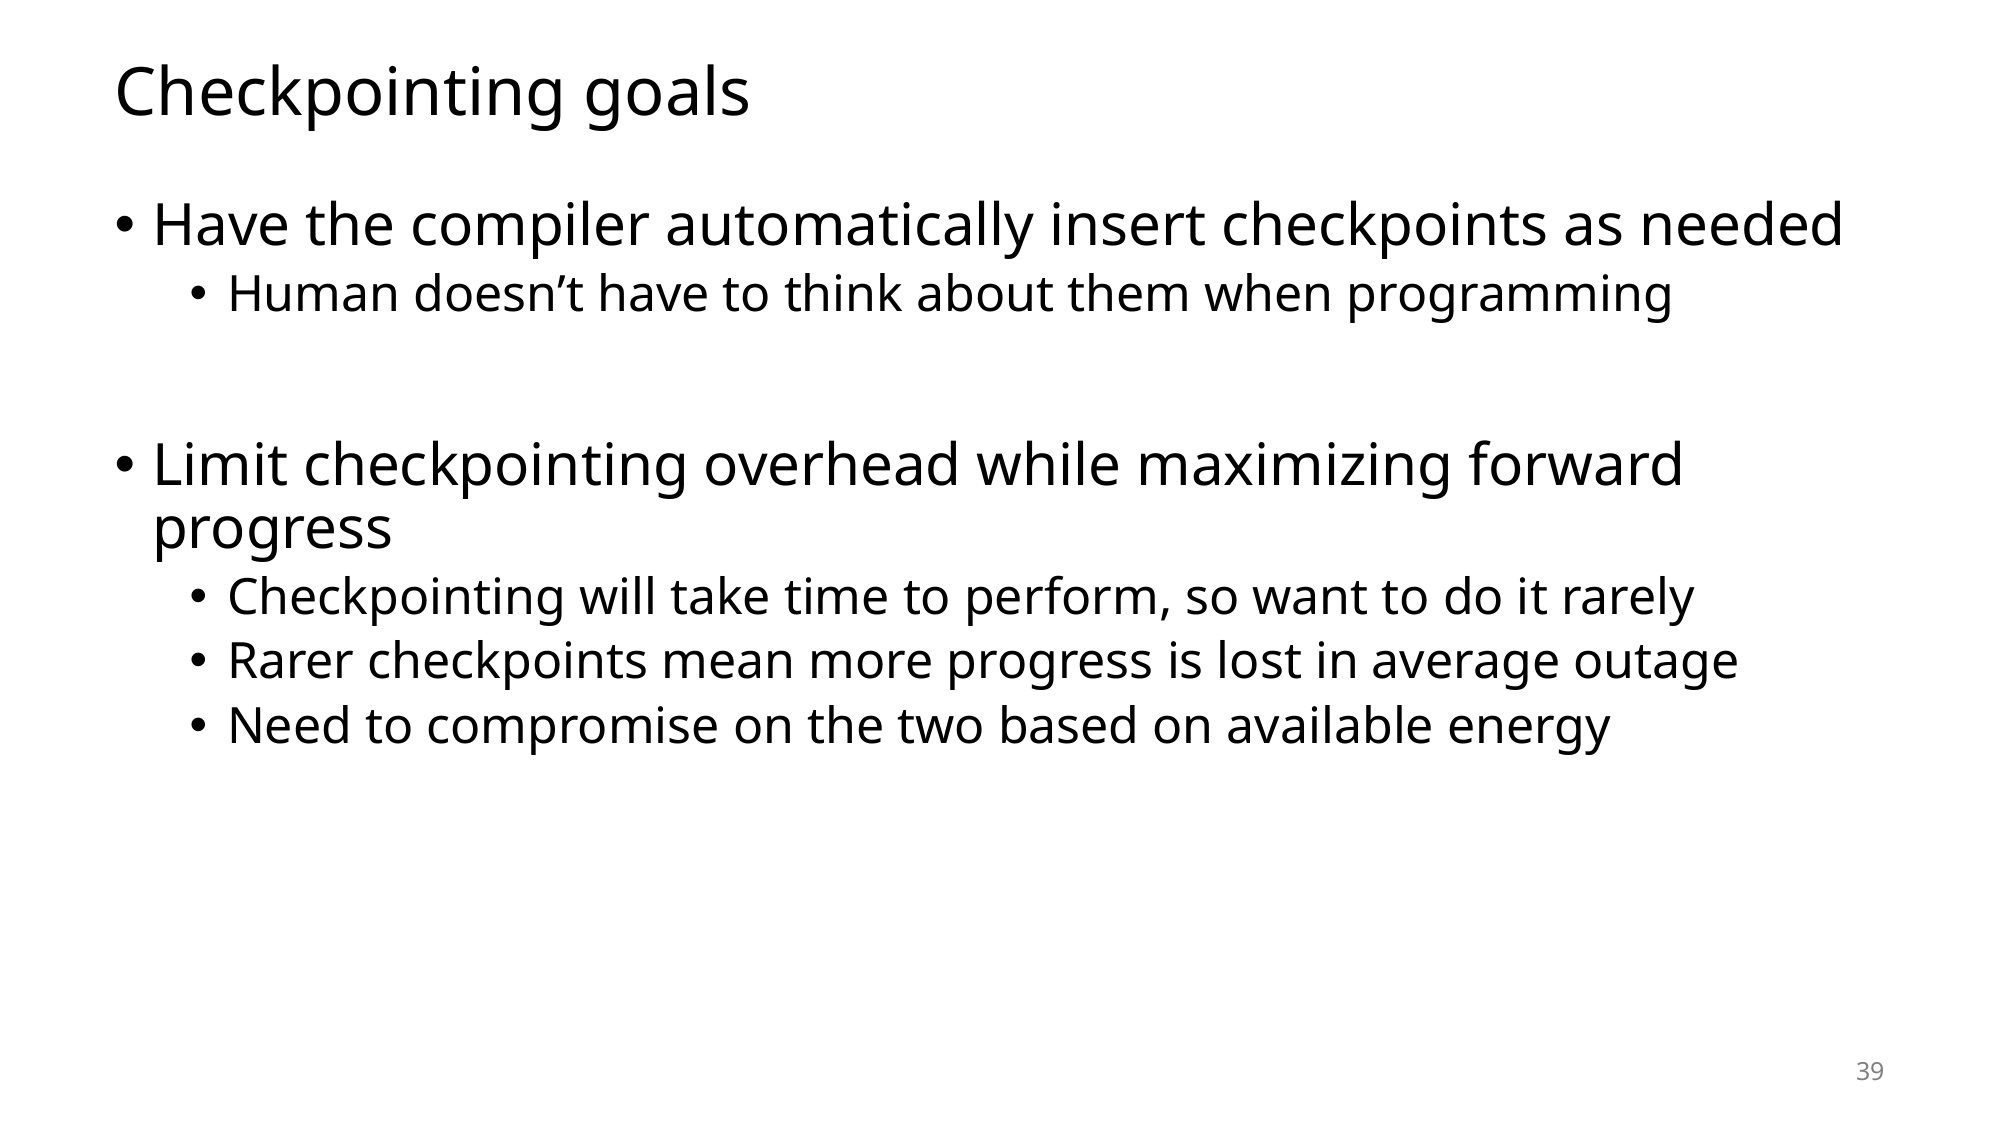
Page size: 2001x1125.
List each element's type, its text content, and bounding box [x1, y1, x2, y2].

slide_number 39 [1749, 1042, 1900, 1103]
list Have the compiler automatically insert checkpoints as needed Human doesn’t have to think about them when programming Limit checkpointing overhead while maximizing forward progress Checkpointing will take time to perform, so want to do it rarely Rarer checkpoints mean more progress is lost in average outage Need to compromise on the two based on available energy [99, 187, 1900, 1013]
title Checkpointing goals [99, 37, 1900, 150]
